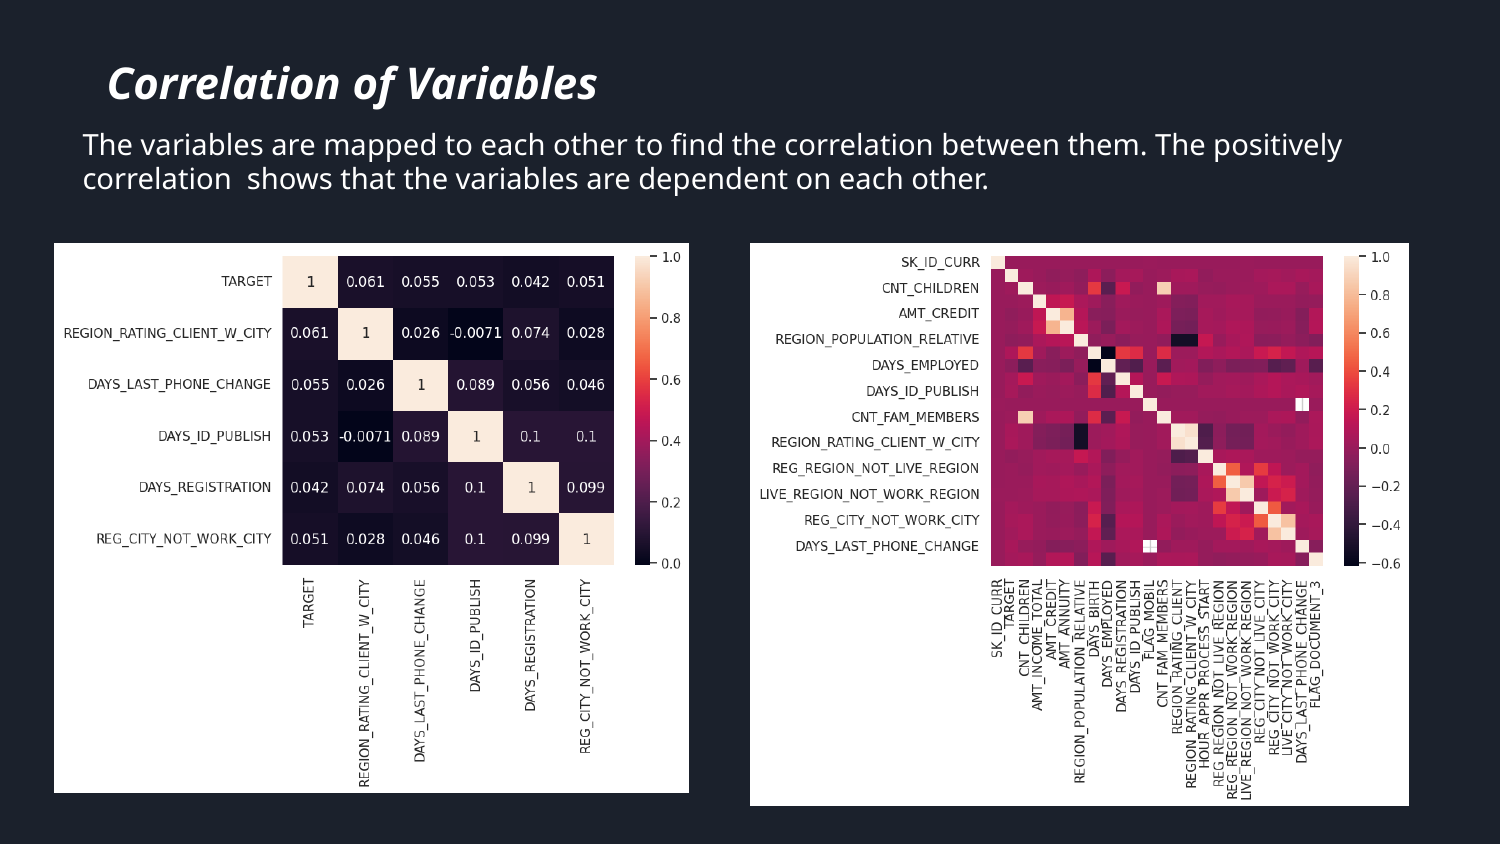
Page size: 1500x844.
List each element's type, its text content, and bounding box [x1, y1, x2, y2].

text_box Correlation of Variables [91, 40, 1281, 110]
text_box The variables are mapped to each other to find the correlation between them. The positively correlation shows that the variables are dependent on each other. [67, 110, 1427, 208]
picture [53, 243, 690, 794]
picture [749, 243, 1409, 807]
